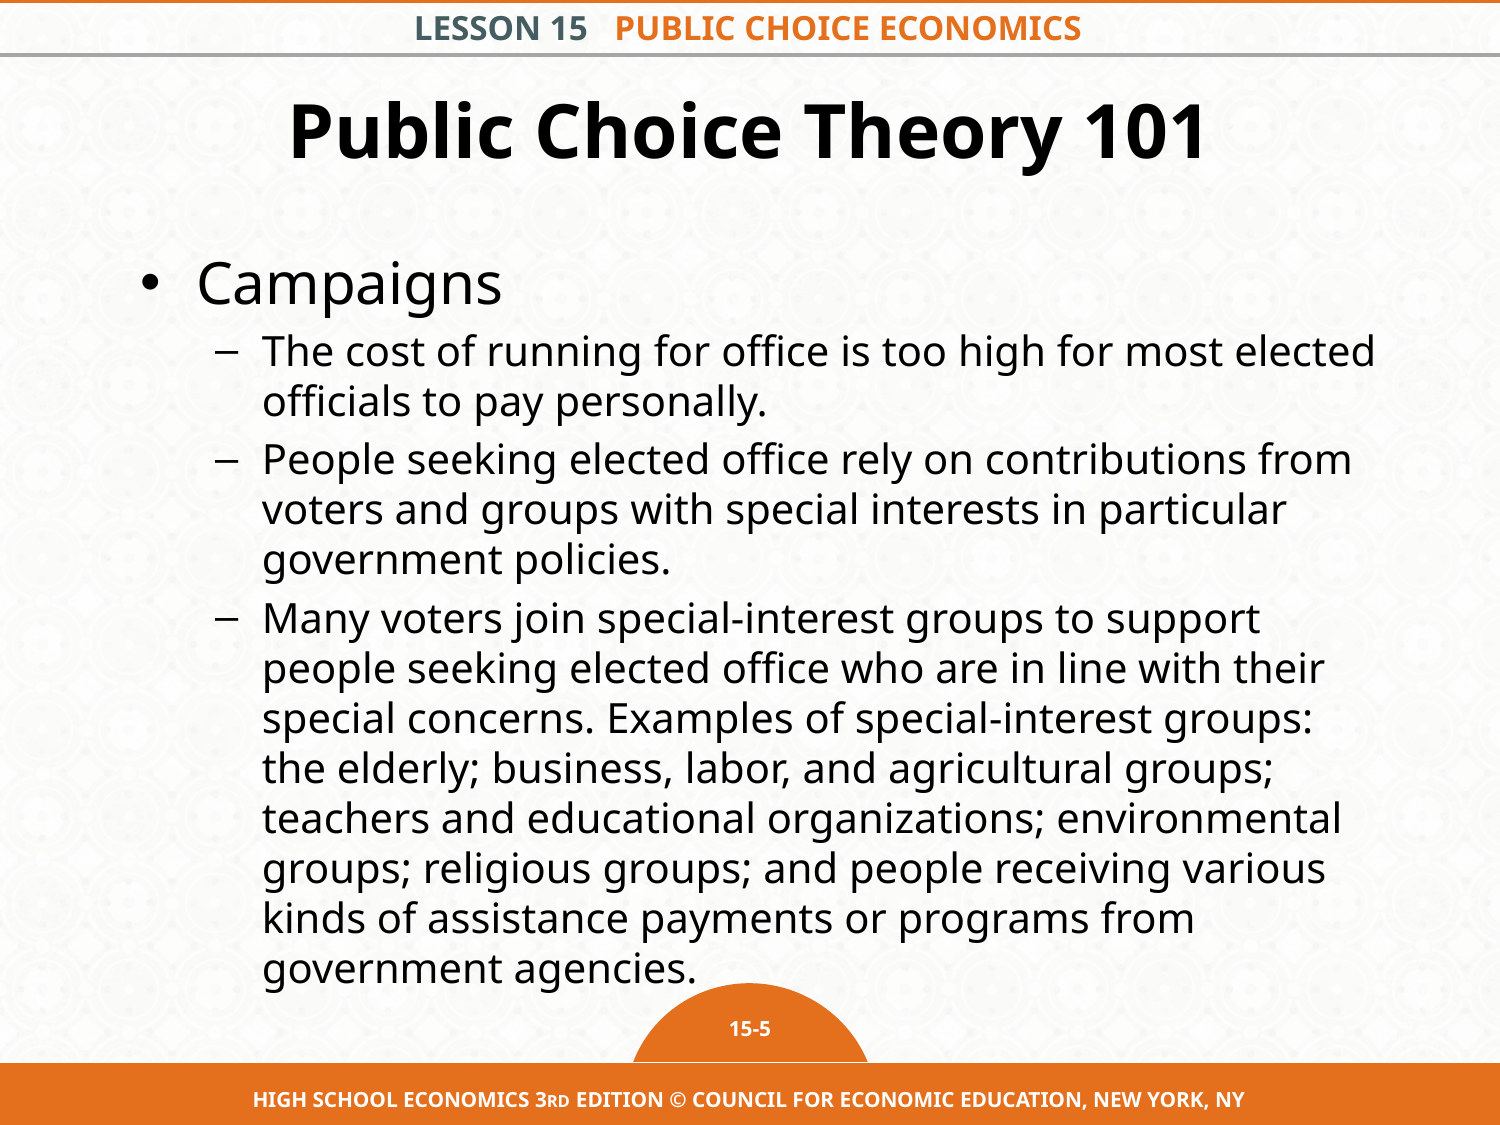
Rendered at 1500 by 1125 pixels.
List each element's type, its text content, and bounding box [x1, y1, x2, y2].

picture [0, 57, 1500, 1062]
list Campaigns The cost of running for office is too high for most elected officials to pay personally. People seeking elected office rely on contributions from voters and groups with special interests in particular government policies. Many voters join special-interest groups to support people seeking elected office who are in line with their special concerns. Examples of special-interest groups: the elderly; business, labor, and agricultural groups; teachers and educational organizations; environmental groups; religious groups; and people receiving various kinds of assistance payments or programs from government agencies. [125, 238, 1400, 982]
title Public Choice Theory 101 [75, 63, 1425, 194]
picture [0, 3, 1500, 53]
